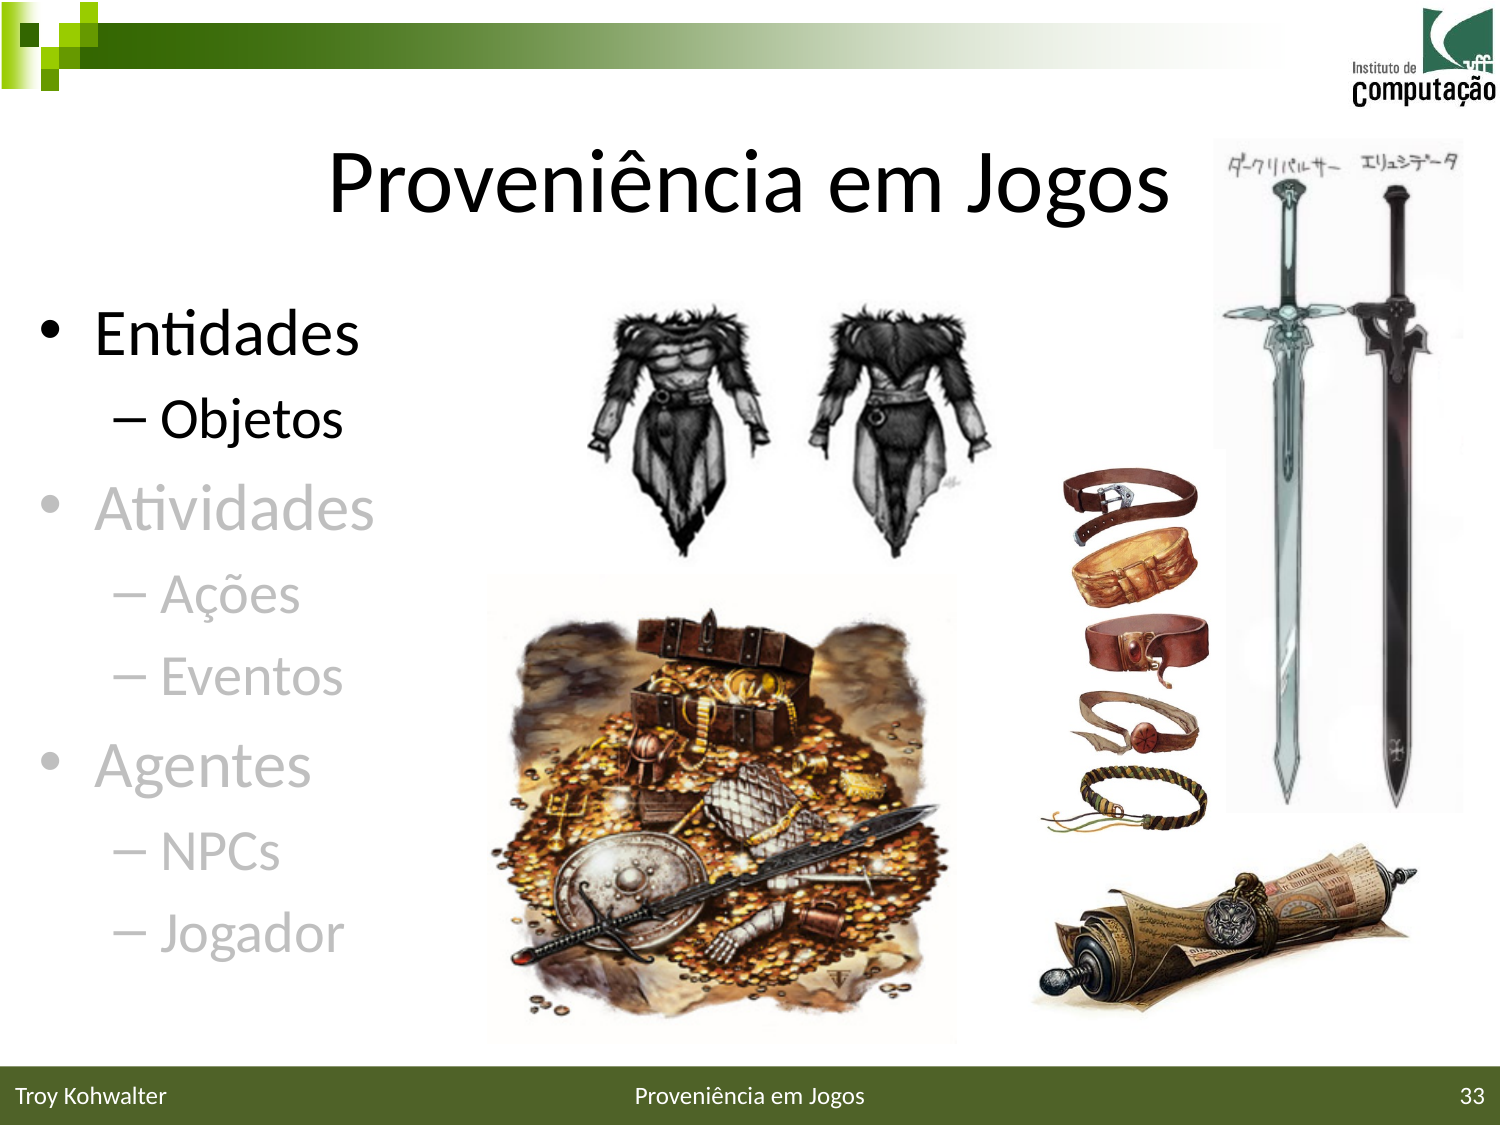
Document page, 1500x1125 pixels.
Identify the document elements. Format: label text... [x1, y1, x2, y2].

title Proveniência em Jogos [75, 82, 1425, 270]
list Entidades Objetos Atividades Ações Eventos Agentes NPCs Jogador [23, 281, 1477, 1055]
slide_number Troy Kohwalter [0, 1065, 350, 1125]
footer Proveniência em Jogos [512, 1065, 988, 1125]
picture [587, 299, 997, 567]
picture [487, 574, 957, 1044]
slide_number 33 [1149, 1065, 1500, 1125]
picture [1012, 137, 1465, 1037]
